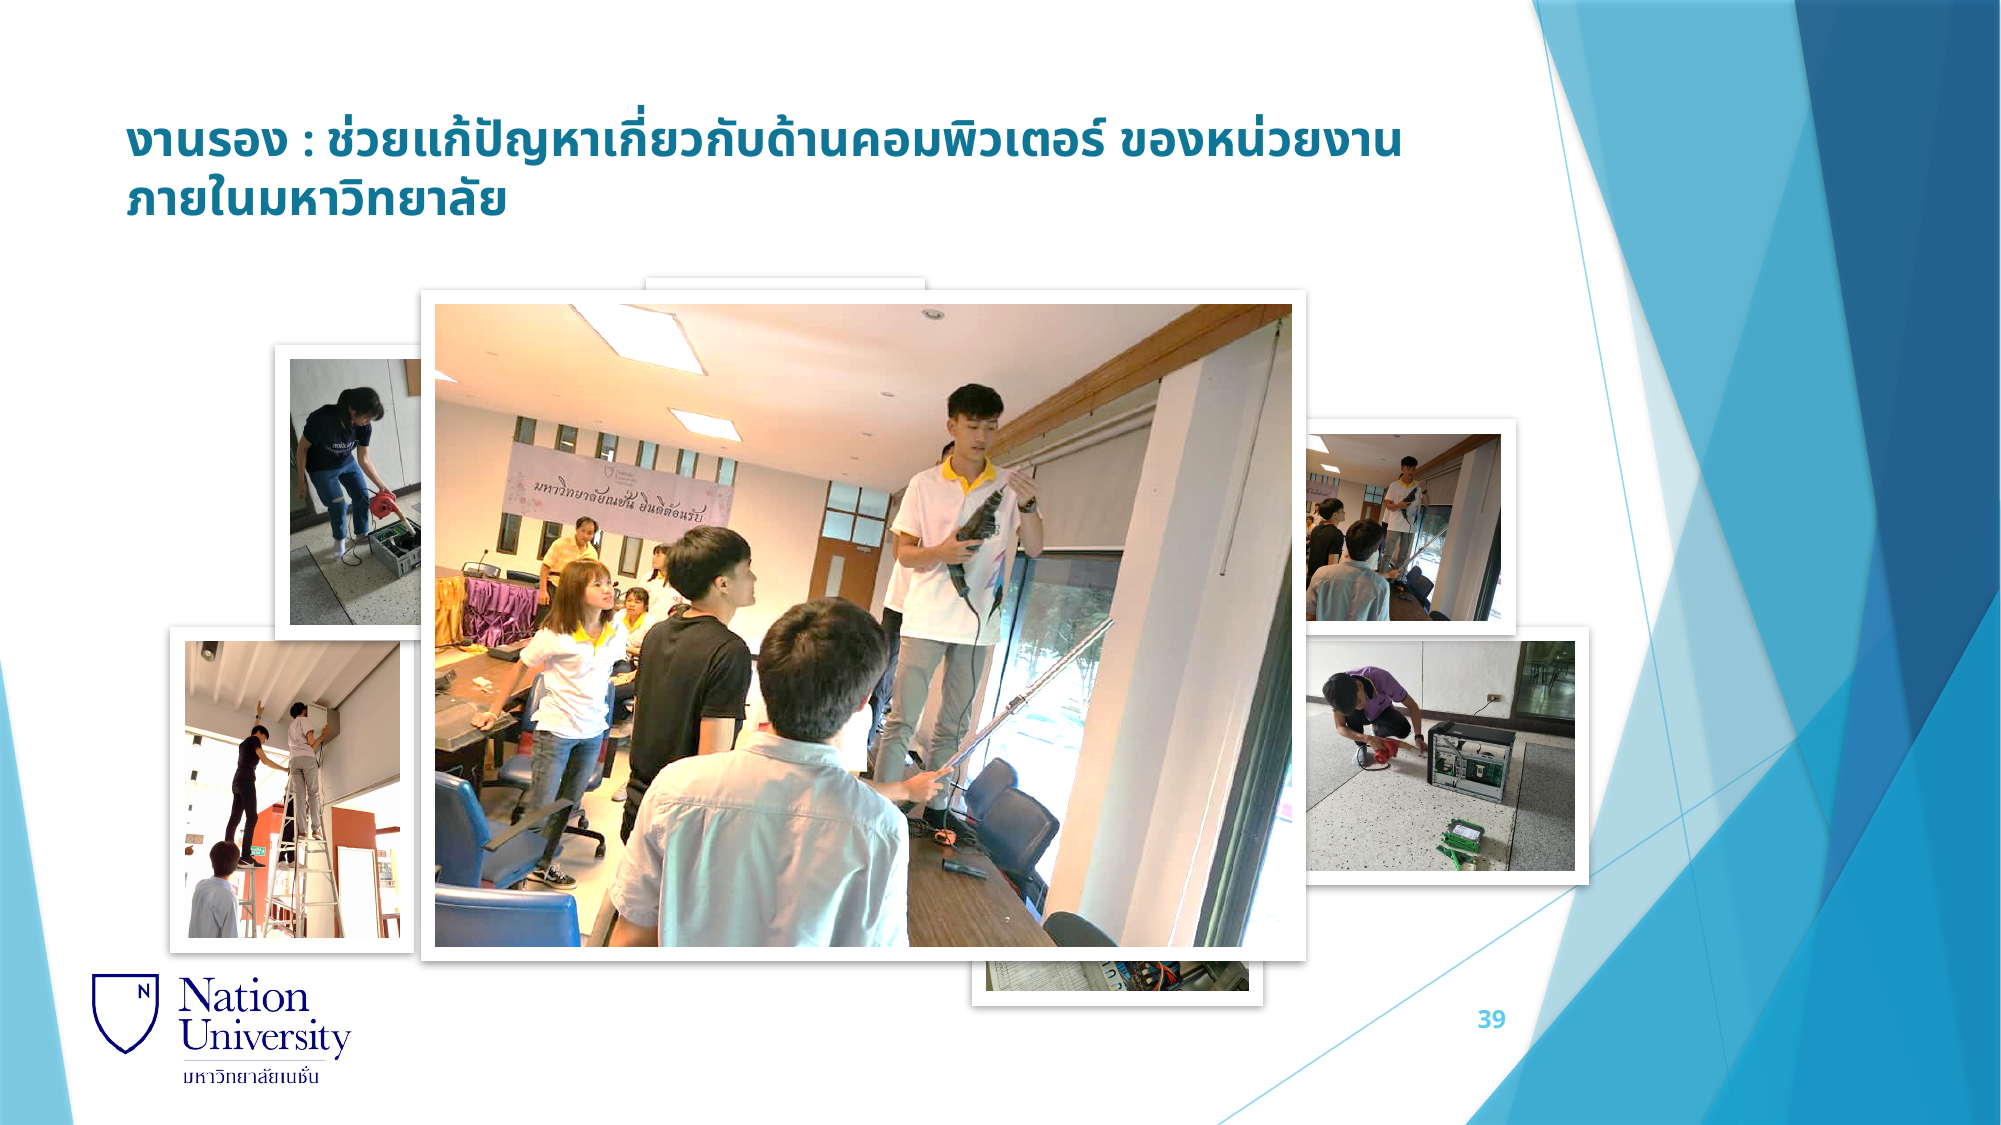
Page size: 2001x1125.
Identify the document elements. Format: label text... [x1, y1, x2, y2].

title งานรอง : ช่วยแก้ปัญหาเกี่ยวกับด้านคอมพิวเตอร์ ของหน่วยงานภายในมหาวิทยาลัย [111, 99, 1522, 294]
picture [183, 640, 401, 939]
picture [288, 291, 1576, 992]
slide_number 39 [1409, 991, 1522, 1051]
picture [90, 971, 354, 1086]
